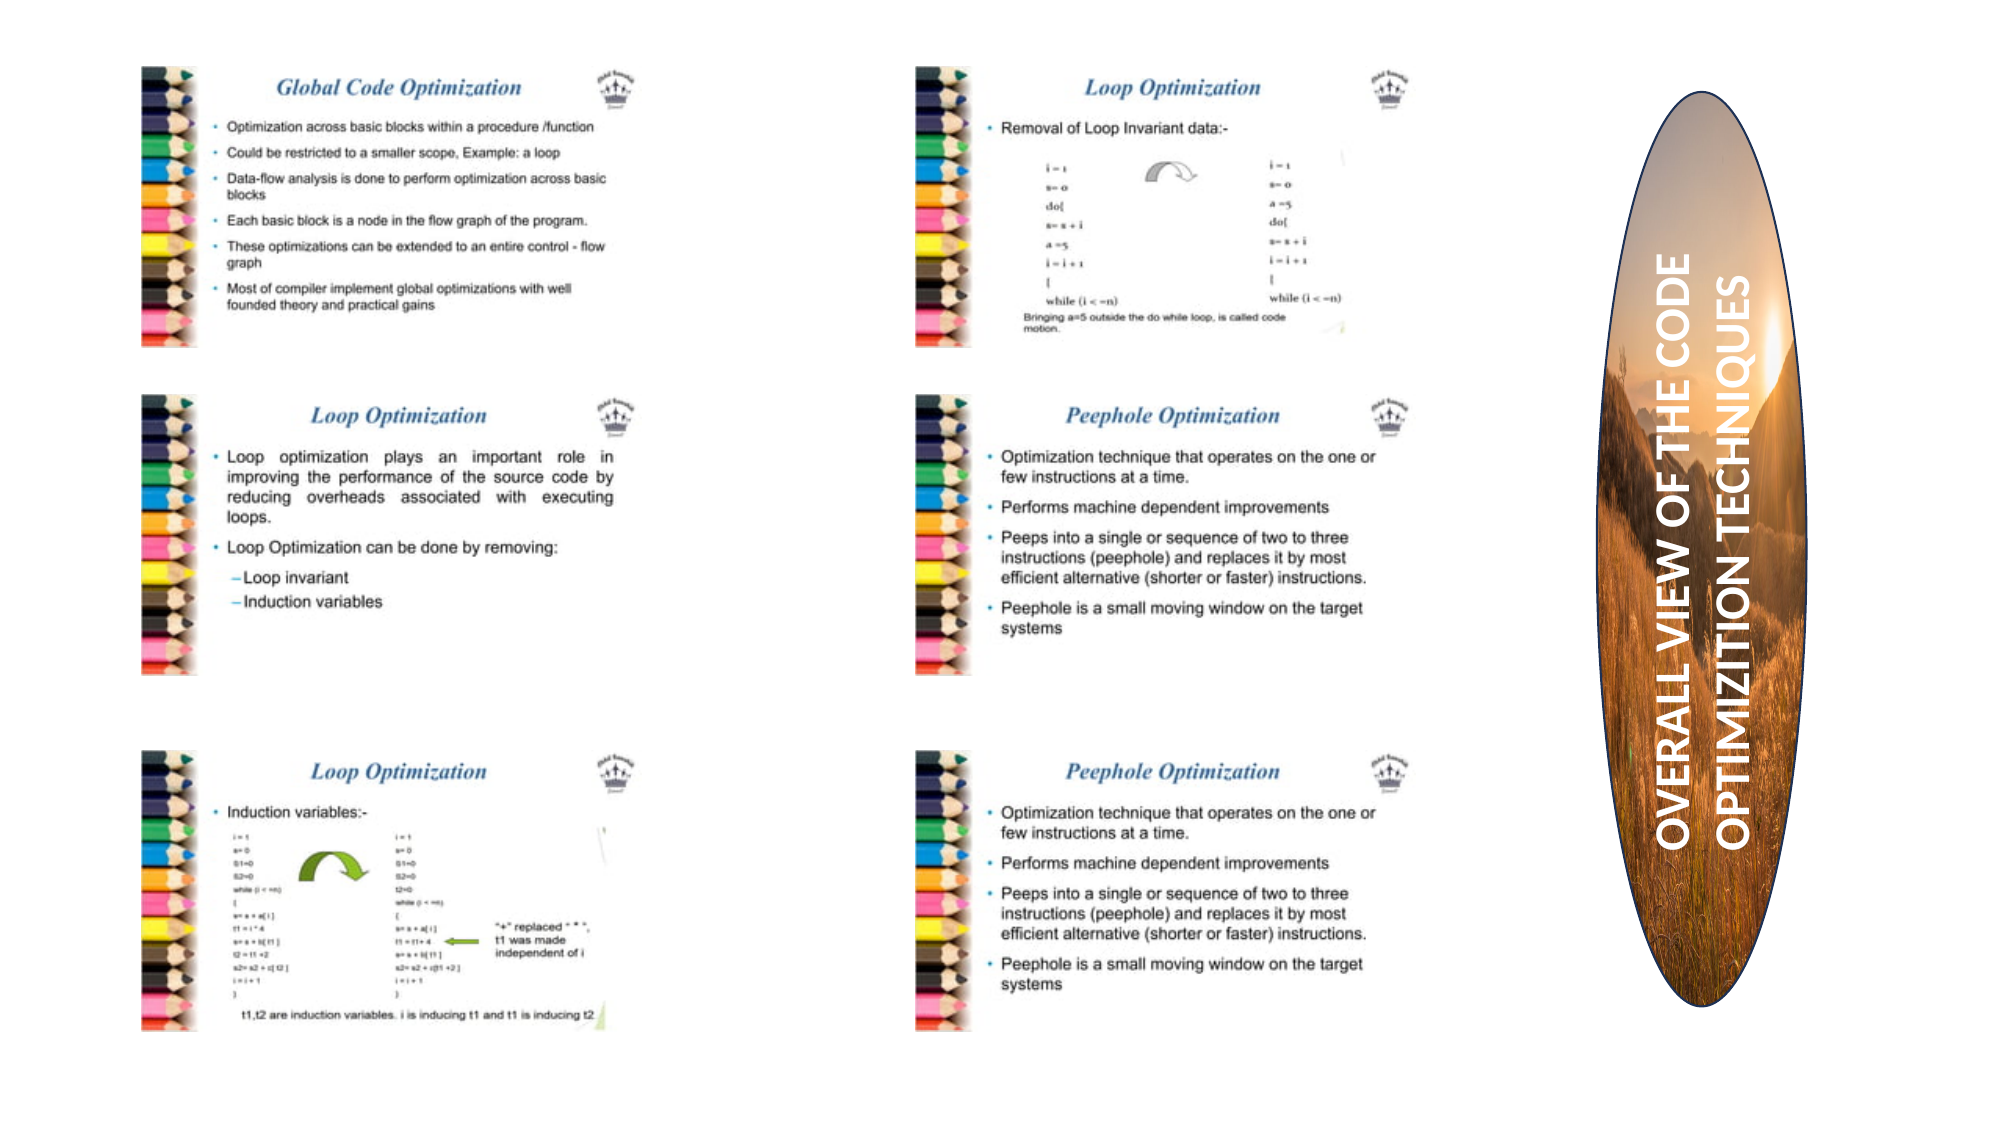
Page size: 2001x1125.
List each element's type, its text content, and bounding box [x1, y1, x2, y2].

picture [915, 750, 1416, 1032]
text_box OVERALL VIEW OF THE CODE OPTIMIZITION TECHNIQUES [1631, 0, 1767, 866]
picture [915, 394, 1416, 676]
picture [141, 750, 642, 1032]
picture [141, 394, 642, 676]
picture [141, 66, 642, 348]
text_box [1595, 187, 1808, 1008]
picture [915, 66, 1416, 348]
